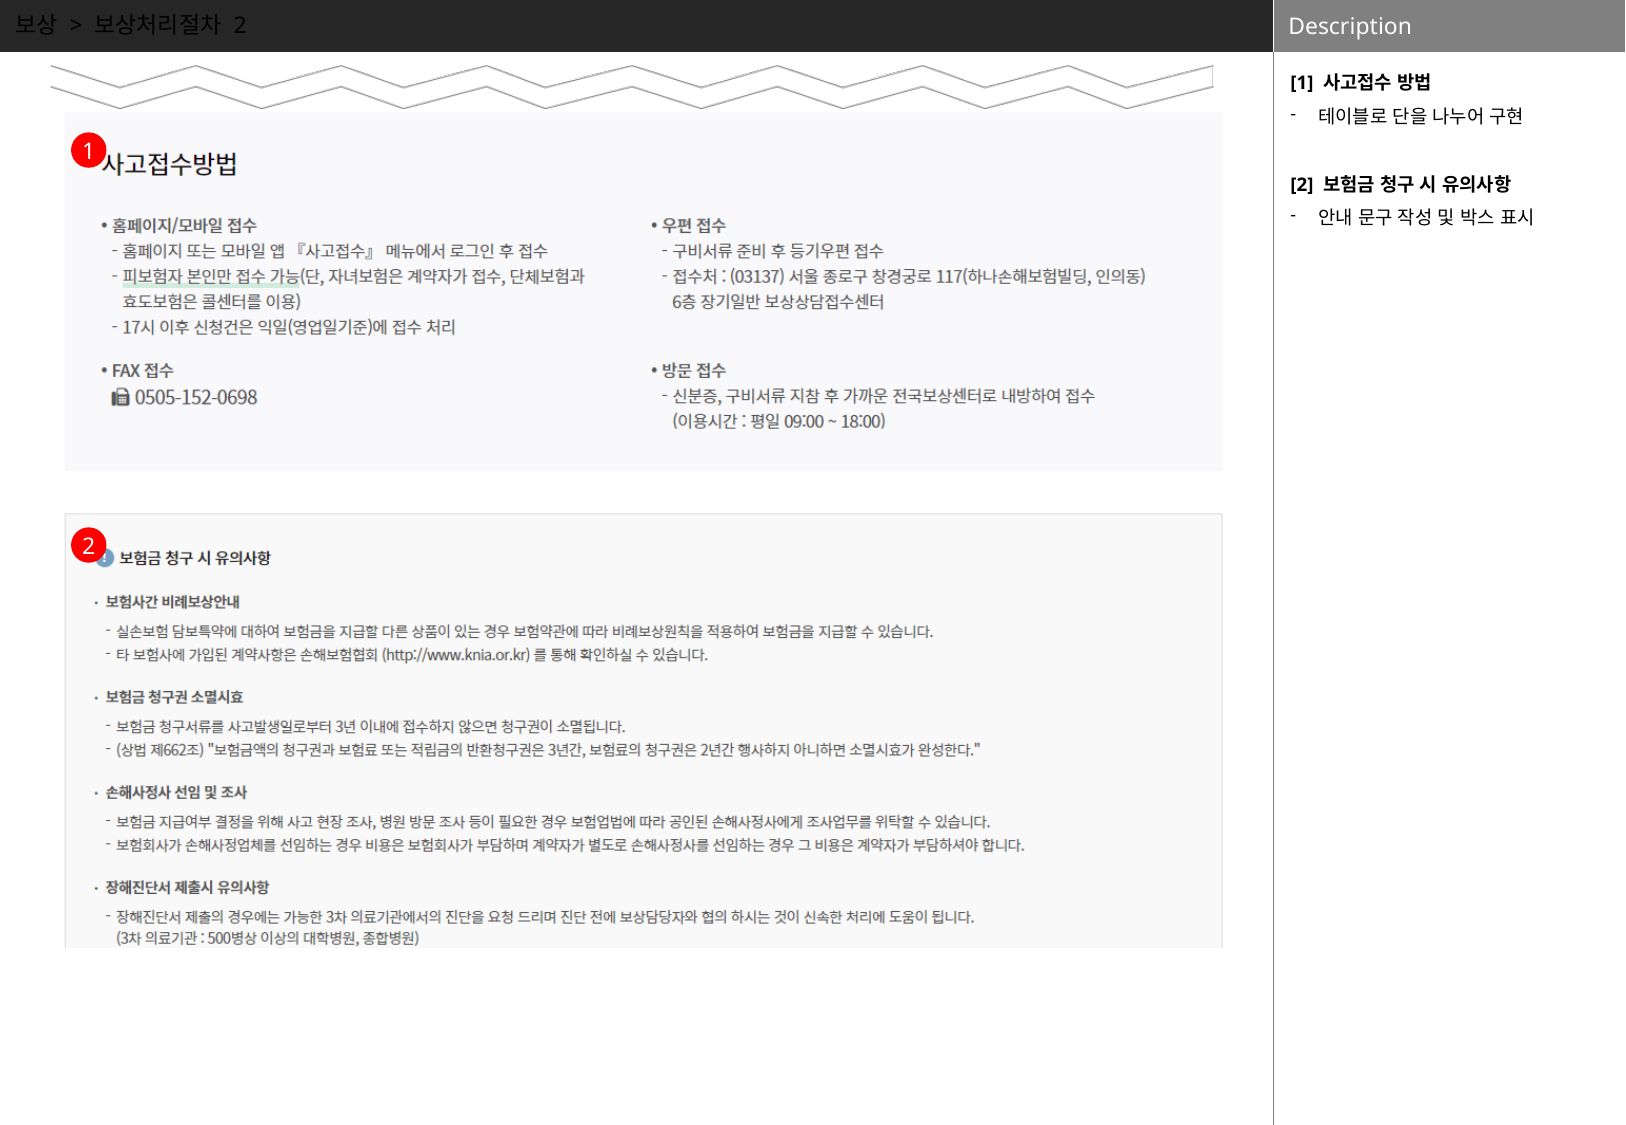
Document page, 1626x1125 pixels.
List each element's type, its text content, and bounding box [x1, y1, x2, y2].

list 보상 > 보상처리절차 2 [0, 0, 1238, 52]
picture [49, 64, 1251, 948]
text_box [1] 사고접수 방법 테이블로 단을 나누어 구현 [2] 보험금 청구 시 유의사항 안내 문구 작성 및 박스 표시 [1275, 52, 1625, 371]
